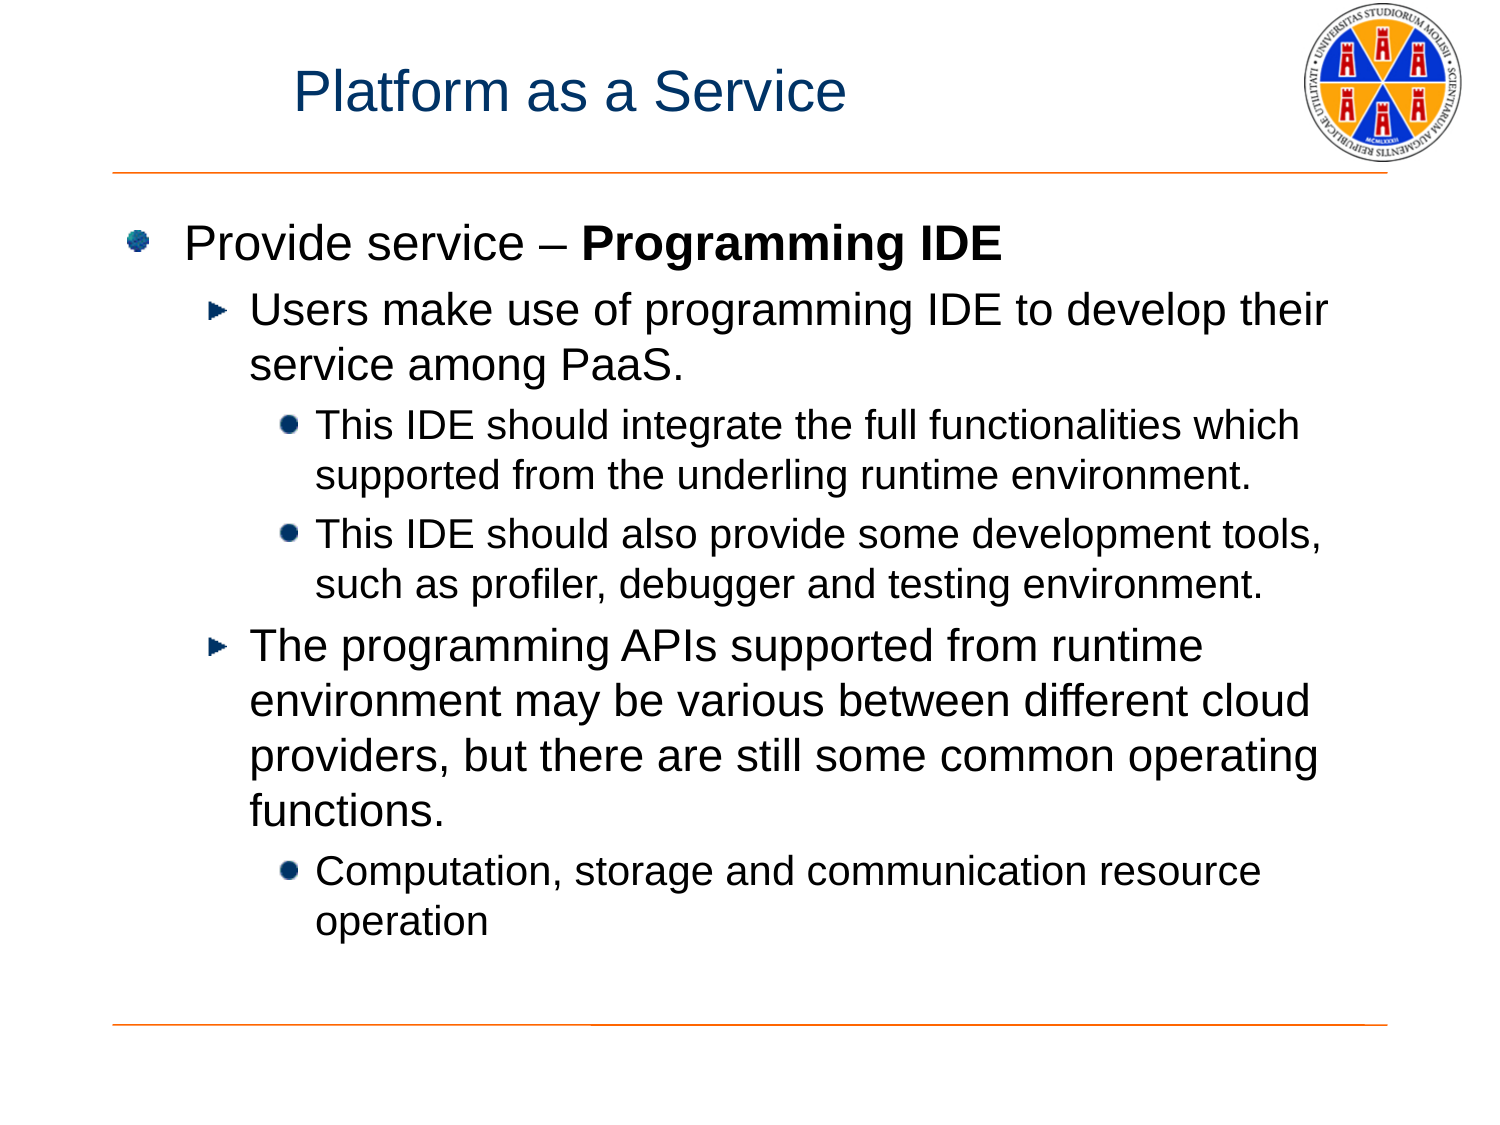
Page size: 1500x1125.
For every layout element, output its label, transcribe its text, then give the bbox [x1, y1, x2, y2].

title Platform as a Service [278, 18, 1211, 157]
picture [202, 295, 227, 320]
picture [277, 858, 298, 880]
picture [202, 631, 227, 656]
picture [1269, 0, 1500, 166]
list Provide service – Programming IDE Users make use of programming IDE to develop their service among PaaS. This IDE should integrate the full functionalities which supported from the underling runtime environment. This IDE should also provide some development tools, such as profiler, debugger and testing environment. The programming APIs supported from runtime environment may be various between different cloud providers, but there are still some common operating functions. Computation, storage and communication resource operation [112, 203, 1388, 988]
picture [277, 412, 298, 434]
picture [127, 230, 149, 252]
picture [277, 521, 298, 542]
